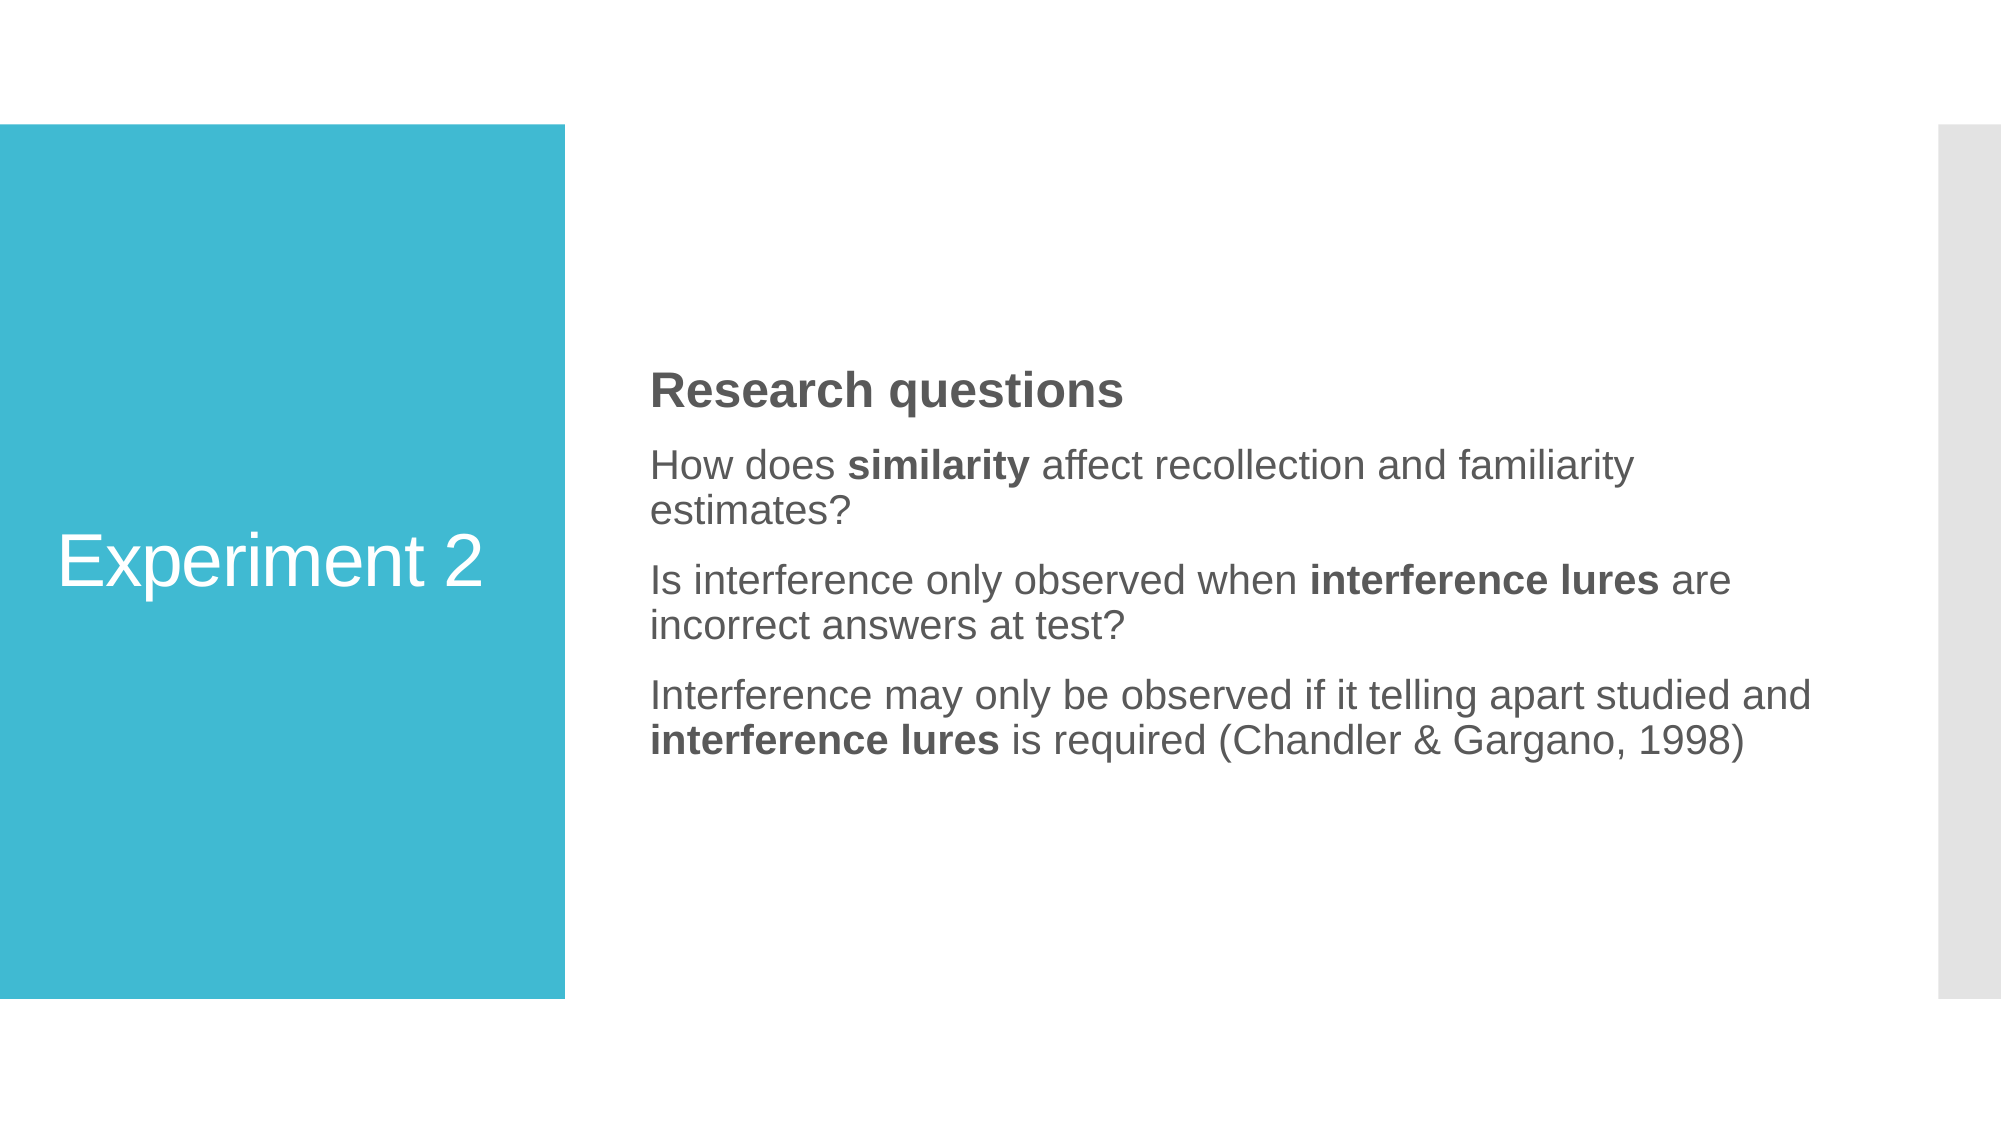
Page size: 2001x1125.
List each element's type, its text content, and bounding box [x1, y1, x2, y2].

list Research questions How does similarity affect recollection and familiarity estimates? Is interference only observed when interference lures are incorrect answers at test? Interference may only be observed if it telling apart studied and interference lures is required (Chandler & Gargano, 1998) [634, 141, 1835, 982]
title Experiment 2 [41, 184, 525, 940]
